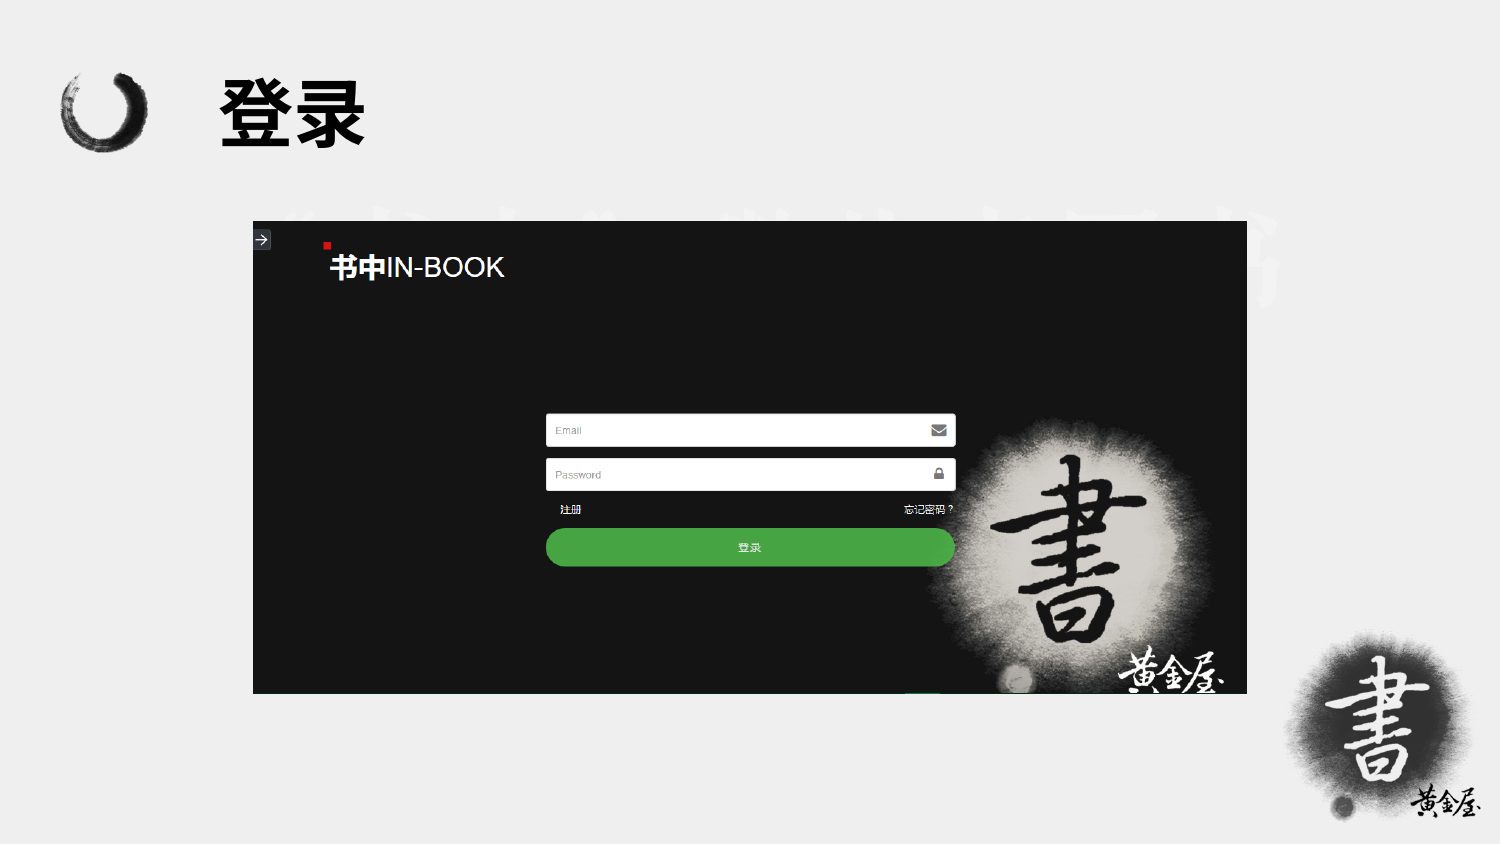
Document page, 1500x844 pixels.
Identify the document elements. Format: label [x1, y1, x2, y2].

picture [0, 0, 1500, 844]
text_box [58, 58, 656, 166]
